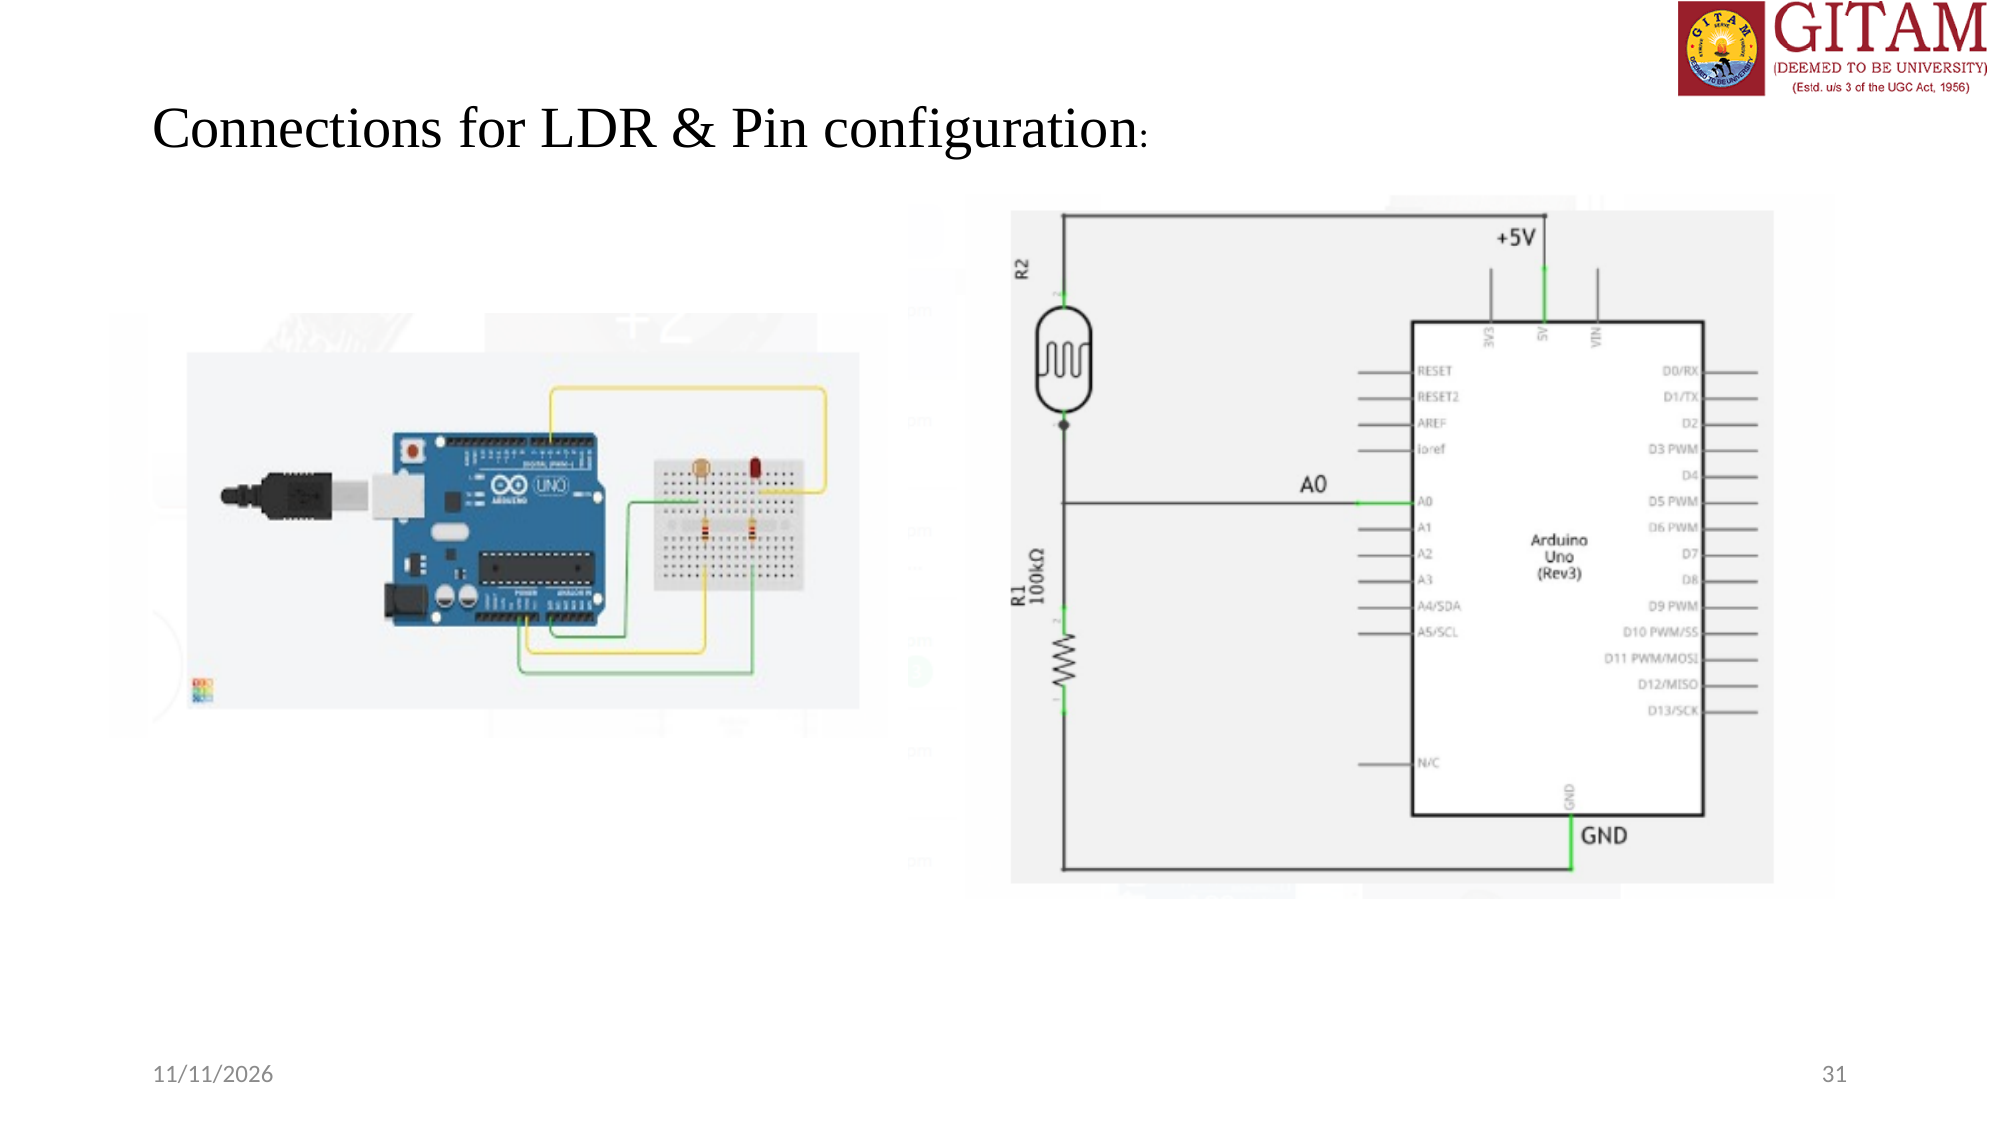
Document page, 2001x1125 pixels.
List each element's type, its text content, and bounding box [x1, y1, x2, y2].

picture [908, 168, 1835, 899]
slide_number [137, 1042, 588, 1103]
picture [1677, 1, 1994, 99]
picture [109, 313, 888, 738]
text_box Connections for LDR & Pin configuration: [137, 82, 1190, 167]
slide_number 31 [1412, 1042, 1863, 1103]
